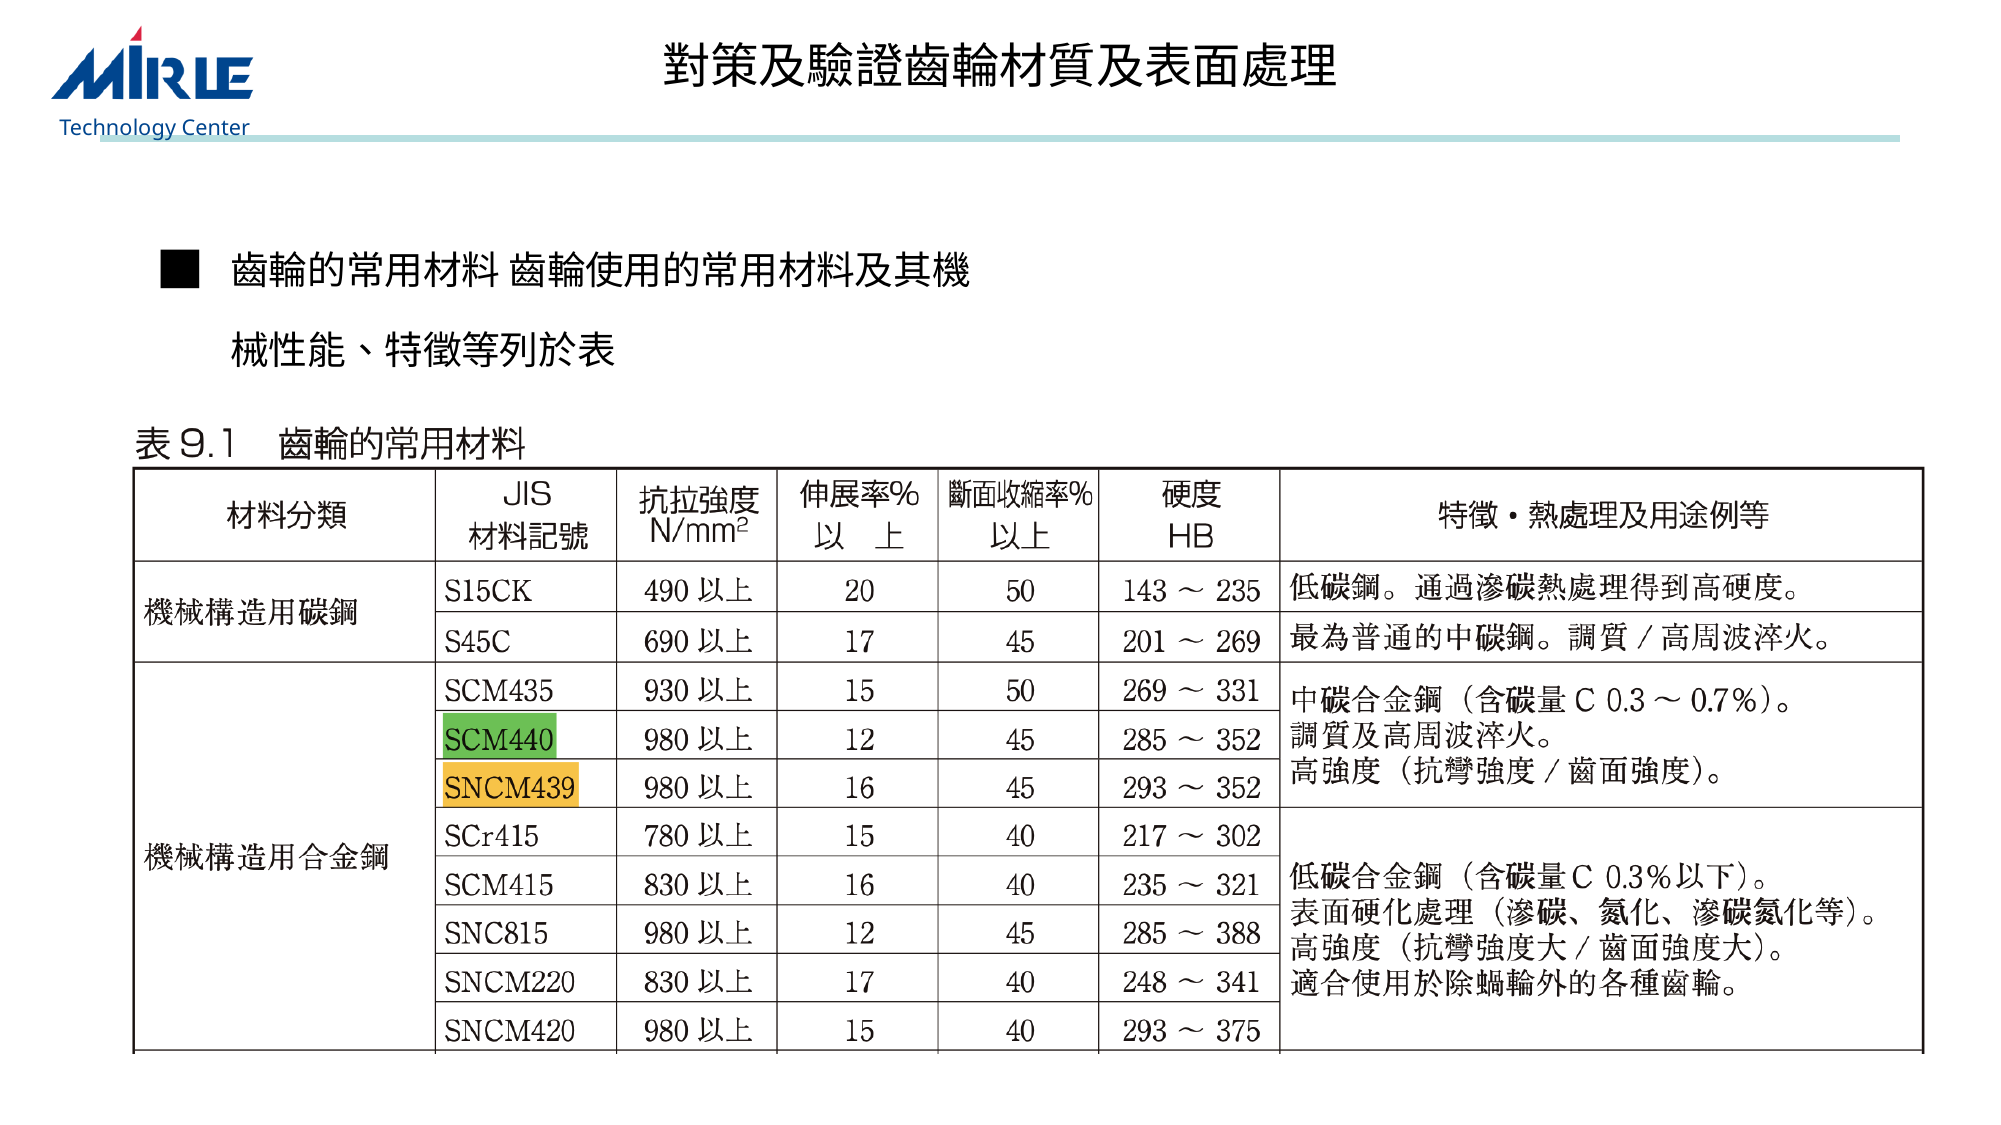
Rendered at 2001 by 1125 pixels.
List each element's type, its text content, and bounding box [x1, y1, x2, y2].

text_box 齒輪的常用材料 齒輪使用的常用材料及其機械性能、特徵等列於表 [140, 230, 1017, 405]
picture [122, 416, 1930, 1054]
picture [34, 8, 276, 127]
title 對策及驗證齒輪材質及表面處理 [99, 11, 1900, 139]
